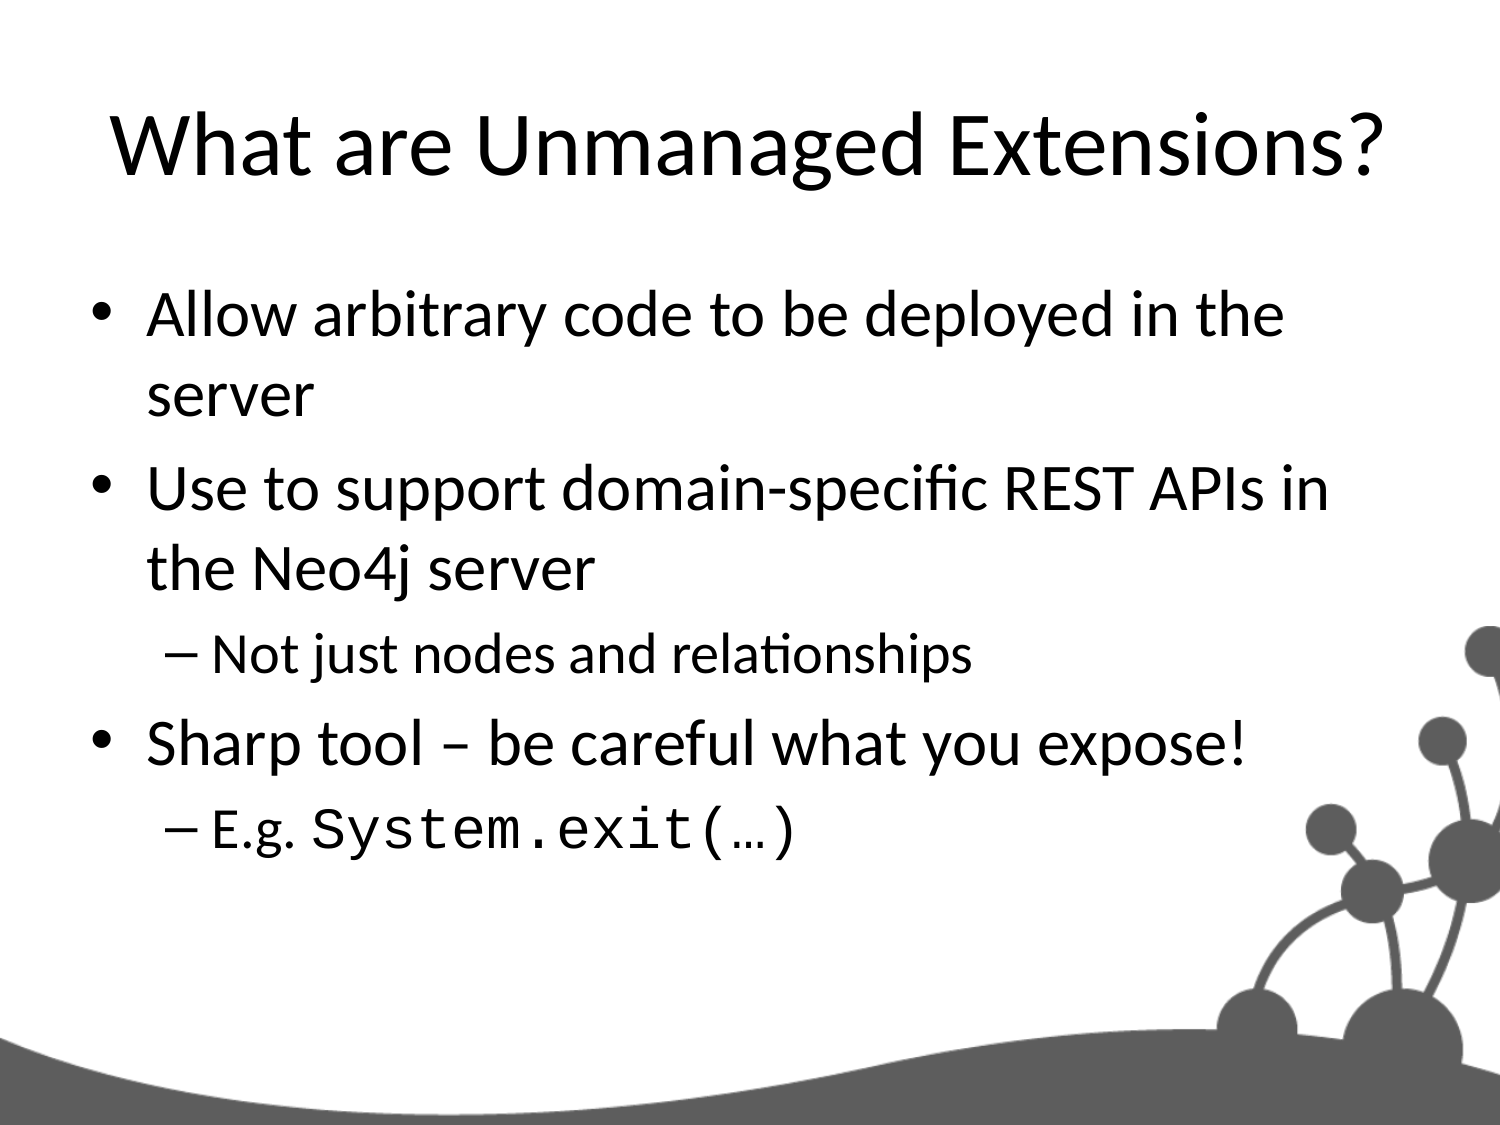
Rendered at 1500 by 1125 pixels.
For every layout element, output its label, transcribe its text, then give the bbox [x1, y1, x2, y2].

list Allow arbitrary code to be deployed in the server Use to support domain-specific REST APIs in the Neo4j server Not just nodes and relationships Sharp tool – be careful what you expose! E.g. System.exit(…) [75, 262, 1425, 1005]
title What are Unmanaged Extensions? [75, 45, 1425, 233]
